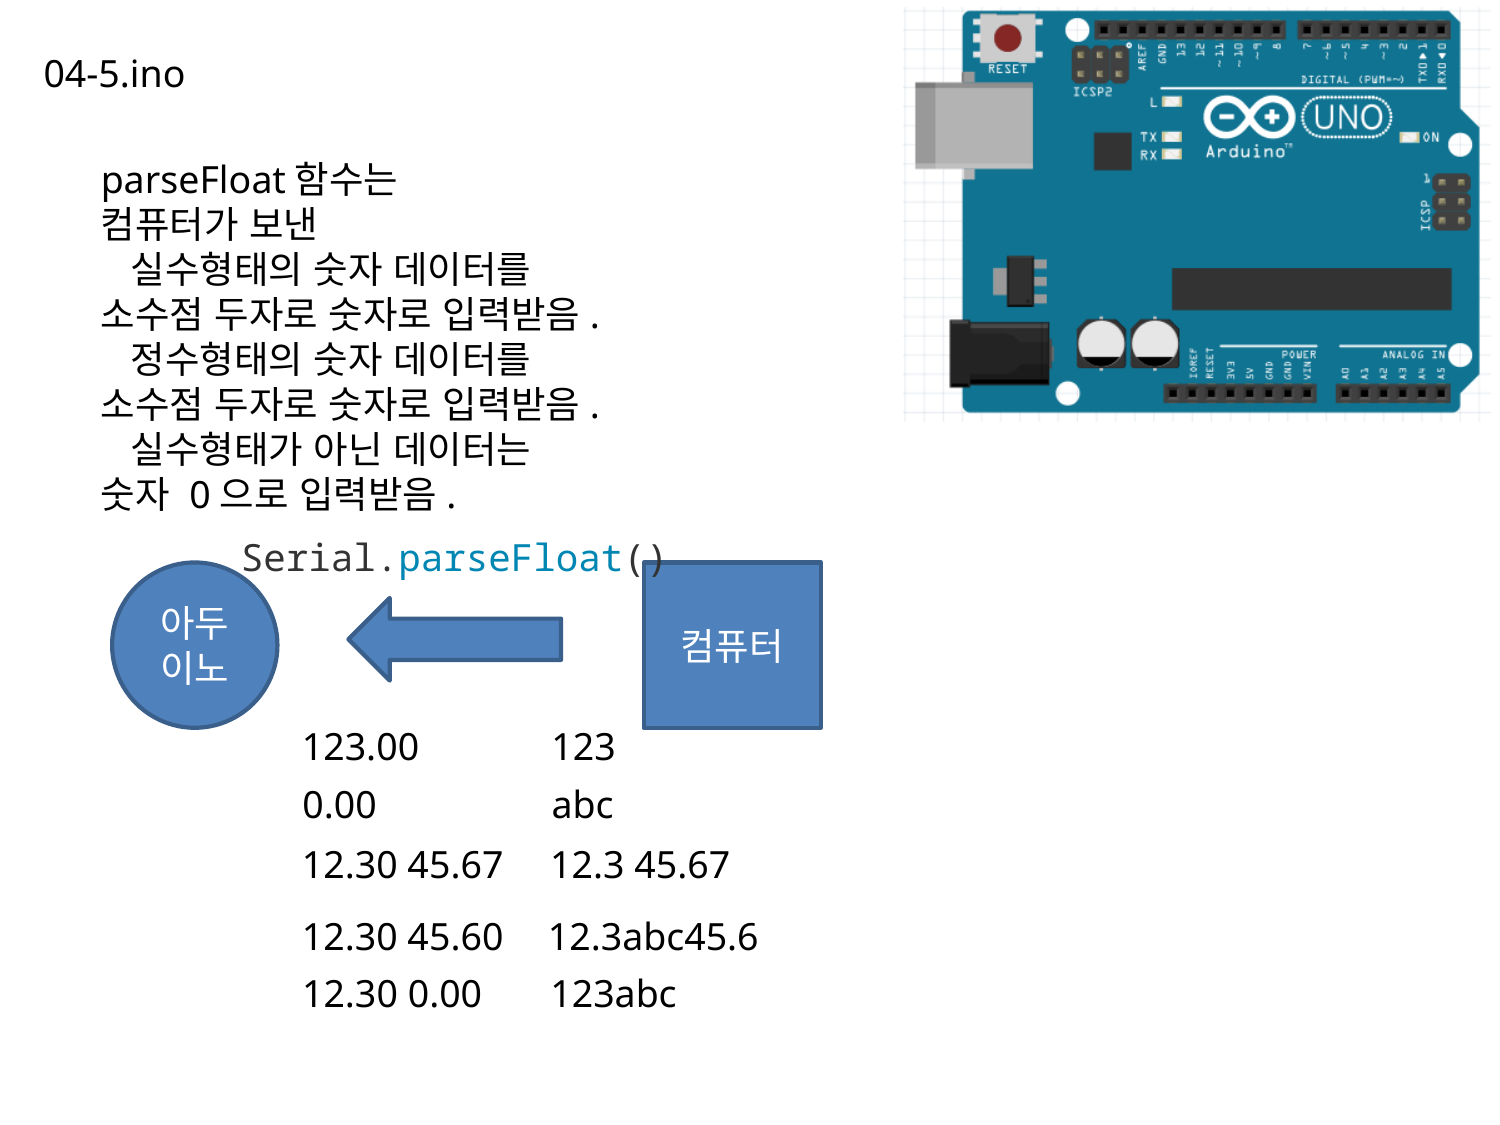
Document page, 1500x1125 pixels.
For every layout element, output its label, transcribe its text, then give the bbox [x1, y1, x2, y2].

text_box abc [536, 773, 629, 834]
text_box 04-5.ino [28, 42, 201, 103]
picture [903, 7, 1491, 423]
text_box 123.00 [287, 715, 434, 776]
text_box 12.30 0.00 [287, 962, 498, 1023]
text_box 12.30 45.67 [287, 834, 519, 894]
text_box 12.30 45.60 [287, 905, 519, 965]
text_box 0.00 [287, 773, 392, 834]
text_box 아두이노 [109, 560, 280, 730]
text_box 컴퓨터 [642, 560, 823, 730]
text_box 12.3 45.67 [535, 834, 746, 894]
text_box 123 [536, 715, 631, 776]
text_box 12.3abc45.6 [533, 905, 774, 965]
text_box parseFloat함수는 컴퓨터가 보낸 실수형태의 숫자 데이터를 소수점 두자로 숫자로 입력받음. 정수형태의 숫자 데이터를 소수점 두자로 숫자로 입력받음. 실수형태가 아닌 데이터는 숫자 0으로 입력받음. [86, 148, 615, 524]
text_box 123abc [535, 962, 692, 1023]
text_box Serial.parseFloat() [226, 527, 684, 587]
text_box [346, 595, 564, 683]
